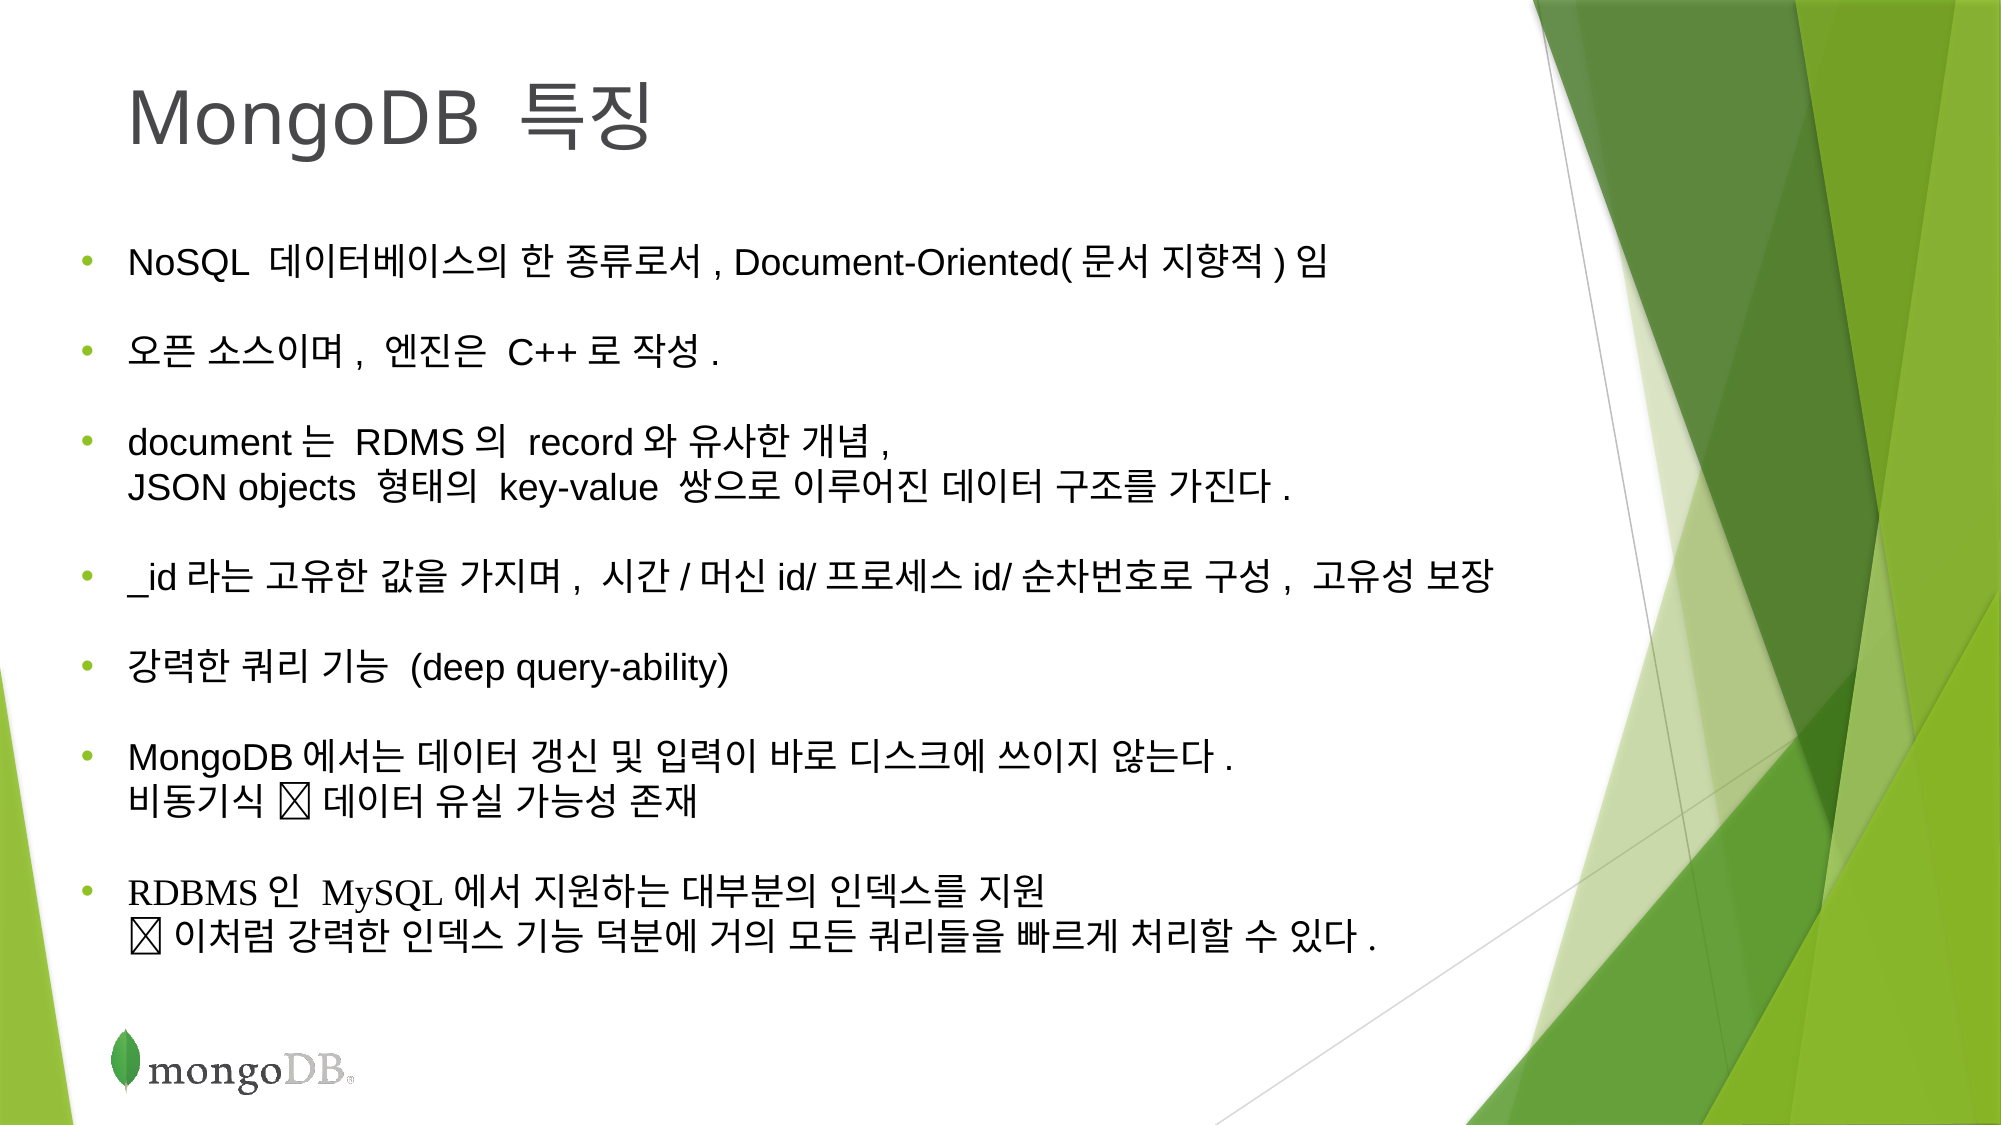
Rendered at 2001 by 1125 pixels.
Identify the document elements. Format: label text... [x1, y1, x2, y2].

picture [110, 1028, 354, 1096]
title MongoDB 특징 [111, 61, 1522, 174]
text_box NoSQL 데이터베이스의 한 종류로서, Document-Oriented(문서 지향적)임 오픈 소스이며, 엔진은 C++로 작성. document는 RDMS의 record와 유사한 개념, JSON objects 형태의 key-value 쌍으로 이루어진 데이터 구조를 가진다. _id라는 고유한 값을 가지며, 시간/머신id/프로세스id/순차번호로 구성, 고유성 보장 강력한 쿼리 기능 (deep query-ability) MongoDB에서는 데이터 갱신 및 입력이 바로 디스크에 쓰이지 않는다. 비동기식  데이터 유실 가능성 존재 RDBMS인 MySQL에서 지원하는 대부분의 인덱스를 지원  이처럼 강력한 인덱스 기능 덕분에 거의 모든 쿼리들을 빠르게 처리할 수 있다. [66, 230, 1549, 965]
